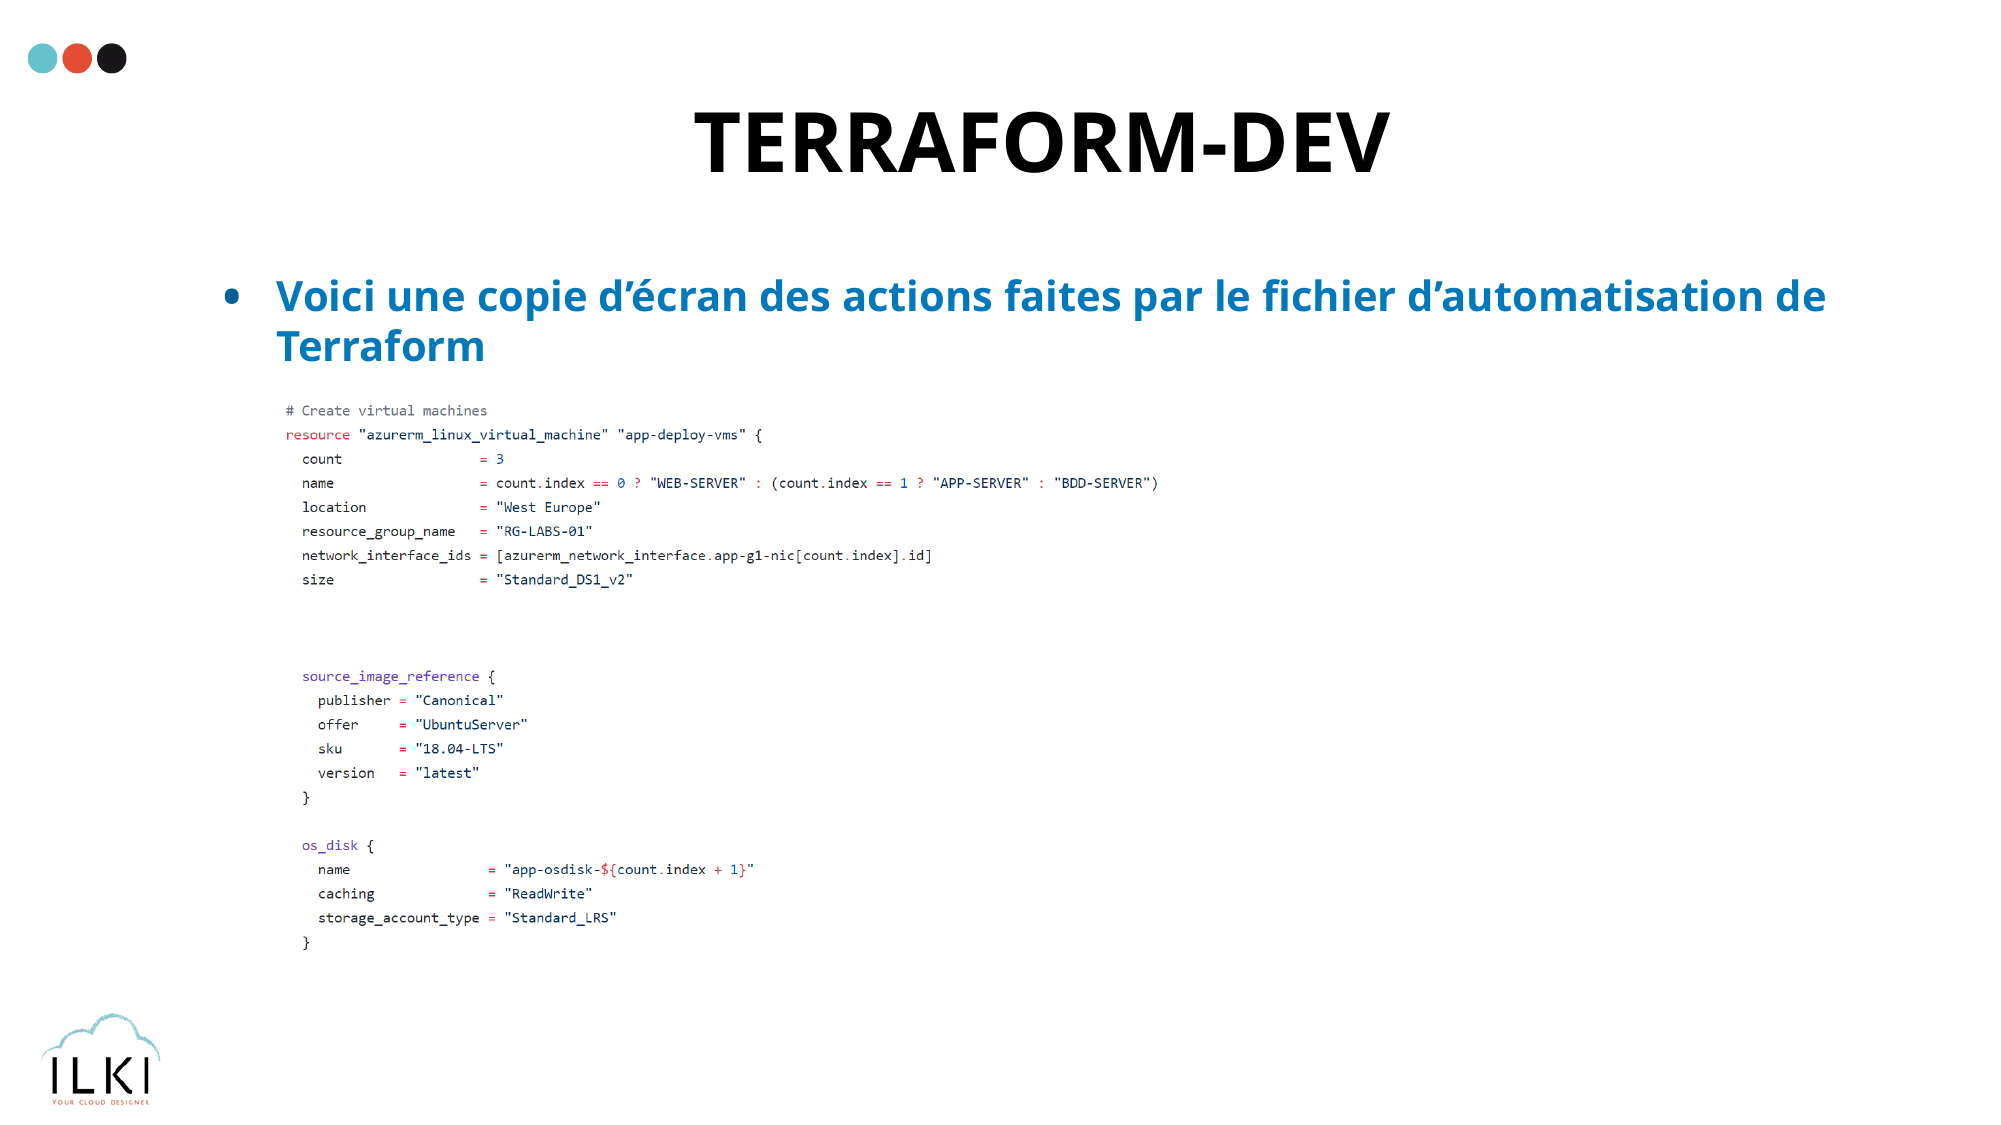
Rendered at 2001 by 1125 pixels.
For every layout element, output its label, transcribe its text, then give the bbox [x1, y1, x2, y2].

picture [277, 402, 1174, 968]
title Terraform-DEV [205, 45, 1900, 233]
picture [23, 35, 132, 82]
list Voici une copie d’écran des actions faites par le fichier d’automatisation de Terraform [205, 262, 1900, 1005]
picture [6, 991, 194, 1125]
